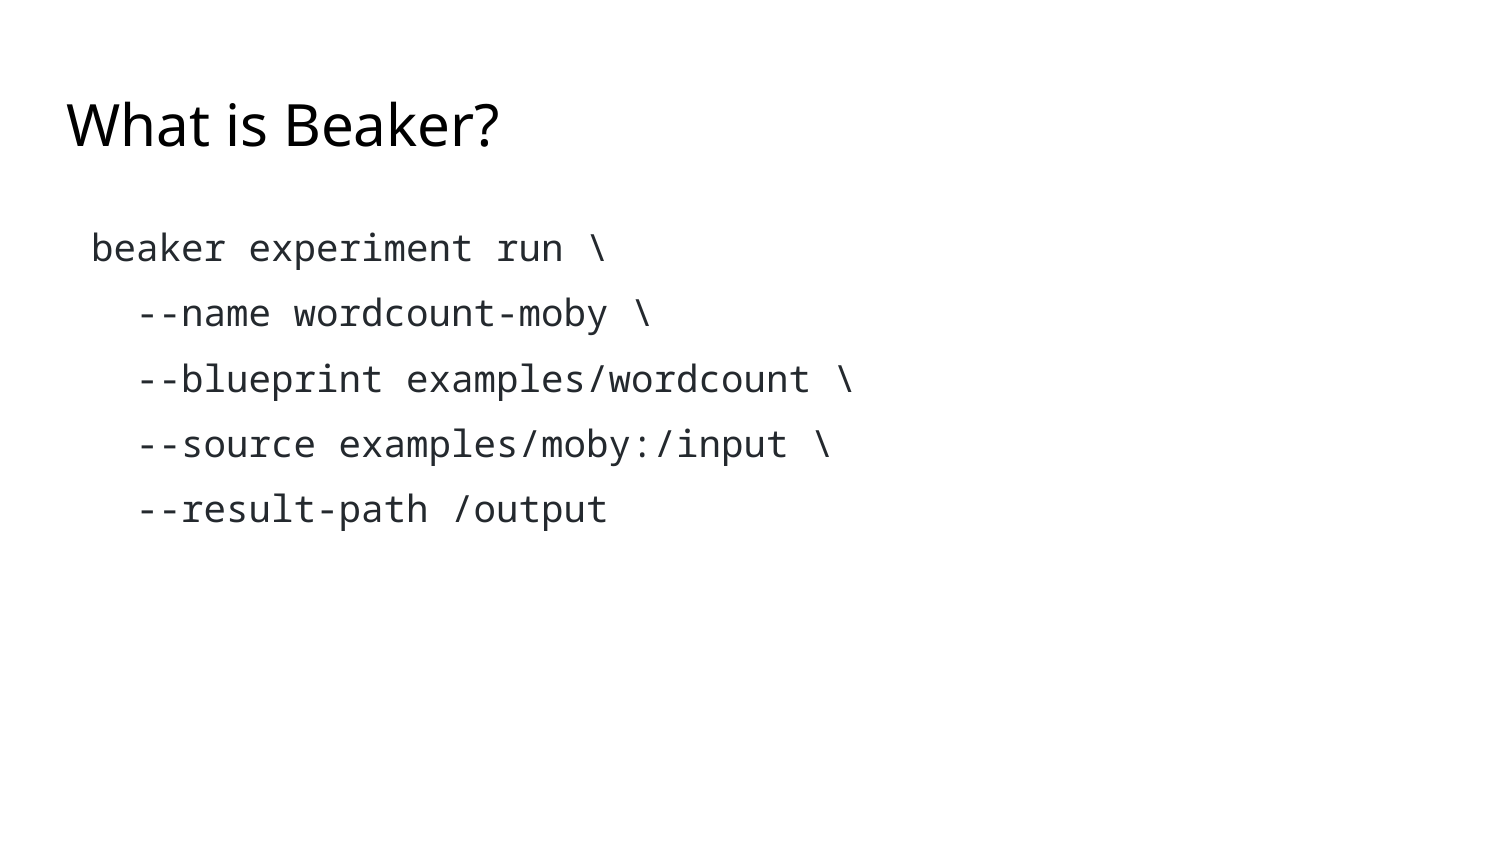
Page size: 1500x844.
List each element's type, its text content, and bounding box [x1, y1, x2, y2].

list beaker experiment run \ --name wordcount-moby \ --blueprint examples/wordcount \ --source examples/moby:/input \ --result-path /output [51, 189, 1421, 750]
title What is Beaker? [51, 72, 1449, 167]
